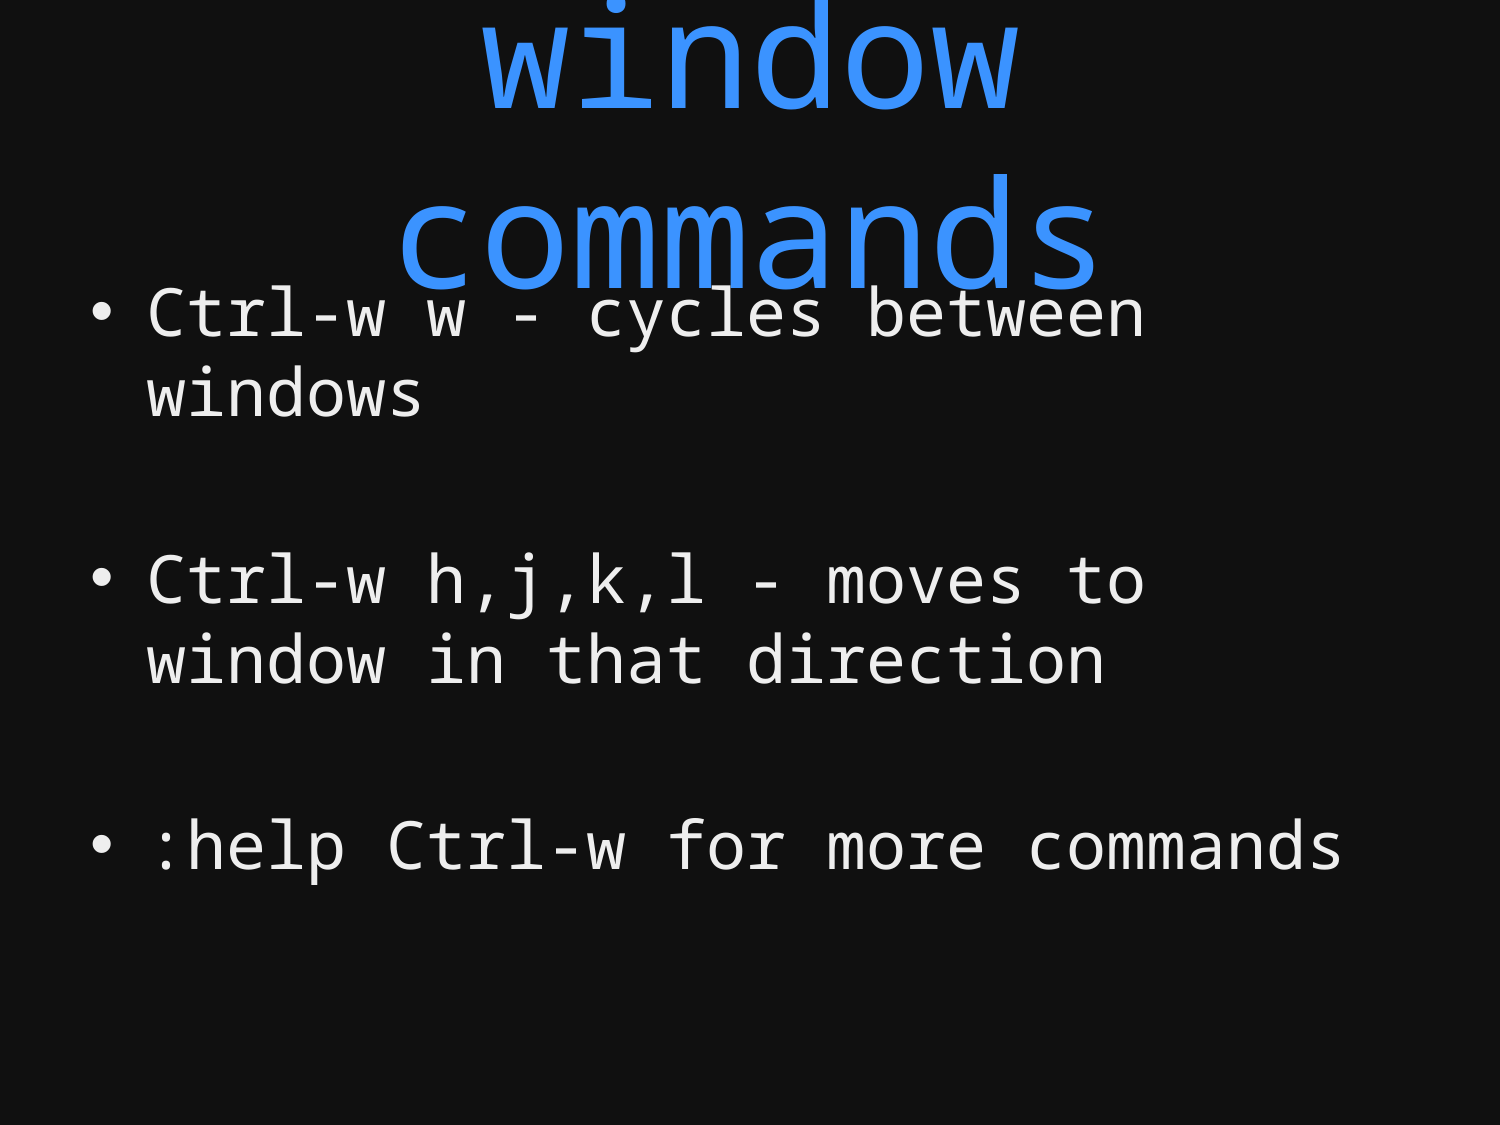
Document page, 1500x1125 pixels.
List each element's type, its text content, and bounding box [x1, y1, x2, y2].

list Ctrl-w w - cycles between windows Ctrl-w h,j,k,l - moves to window in that direction :help Ctrl-w for more commands [75, 262, 1425, 1005]
title window commands [75, 45, 1425, 233]
